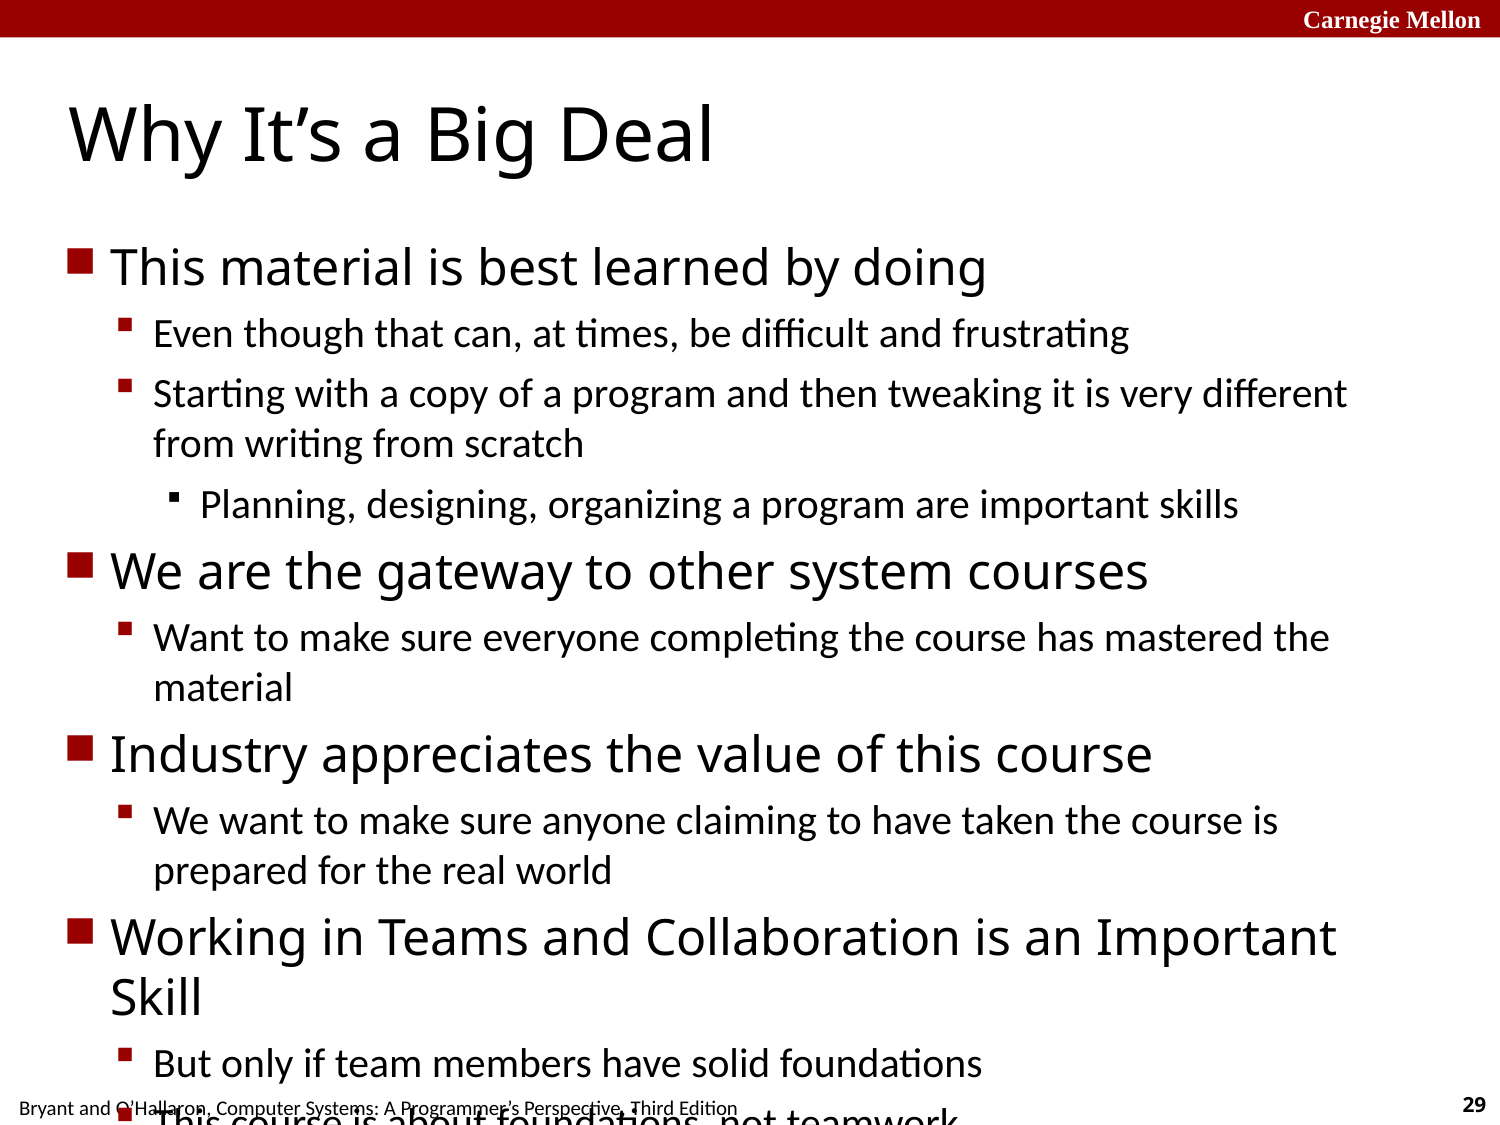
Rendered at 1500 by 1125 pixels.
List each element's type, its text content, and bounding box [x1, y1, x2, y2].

list This material is best learned by doing Even though that can, at times, be difficult and frustrating Starting with a copy of a program and then tweaking it is very different from writing from scratch Planning, designing, organizing a program are important skills We are the gateway to other system courses Want to make sure everyone completing the course has mastered the material Industry appreciates the value of this course We want to make sure anyone claiming to have taken the course is prepared for the real world Working in Teams and Collaboration is an Important Skill But only if team members have solid foundations This course is about foundations, not teamwork [62, 228, 1438, 1122]
title Why It’s a Big Deal [62, 41, 1438, 222]
